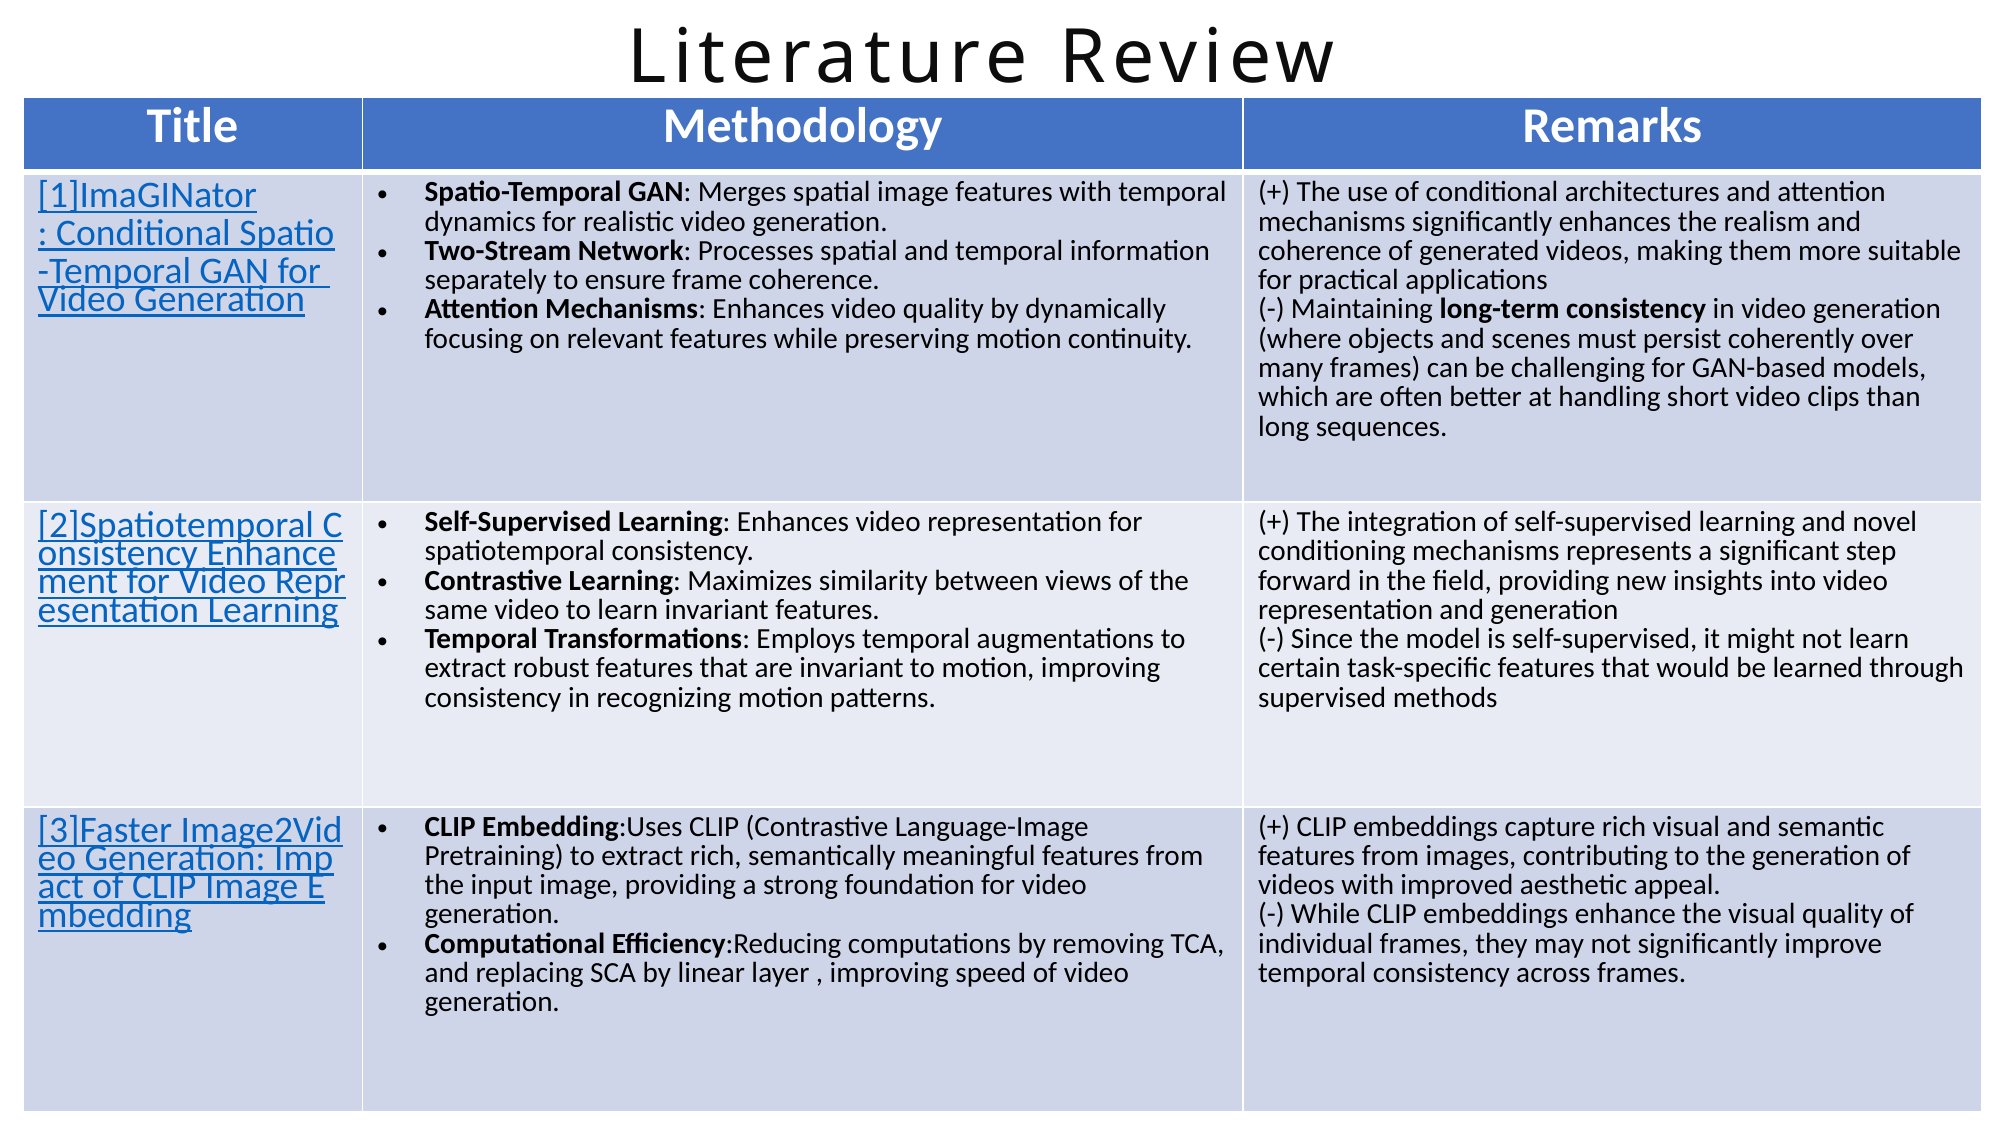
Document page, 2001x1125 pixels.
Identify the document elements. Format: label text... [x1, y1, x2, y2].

table_cell (+) The use of conditional architectures and attention mechanisms significantly enhances the realism and coherence of generated videos, making them more suitable for practical applications​ (-) Maintaining long-term consistency in video generation (where objects and scenes must persist coherently over many frames) can be challenging for GAN-based models, which are often better at handling short video clips than long sequences. [1244, 175, 1981, 501]
table_cell [3]Faster Image2Video Generation: Impact of CLIP Image Embedding [24, 808, 362, 1111]
table_header Remarks [1244, 98, 1981, 169]
table_cell Self-Supervised Learning: Enhances video representation for spatiotemporal consistency. Contrastive Learning: Maximizes similarity between views of the same video to learn invariant features. Temporal Transformations: Employs temporal augmentations to extract robust features that are invariant to motion, improving consistency in recognizing motion patterns. [363, 503, 1242, 806]
table_cell Spatio-Temporal GAN: Merges spatial image features with temporal dynamics for realistic video generation. Two-Stream Network: Processes spatial and temporal information separately to ensure frame coherence. Attention Mechanisms: Enhances video quality by dynamically focusing on relevant features while preserving motion continuity. [363, 175, 1242, 501]
table_cell (+) The integration of self-supervised learning and novel conditioning mechanisms represents a significant step forward in the field, providing new insights into video representation and generation​ (-) Since the model is self-supervised, it might not learn certain task-specific features that would be learned through supervised methods [1244, 503, 1981, 806]
table_cell [2]Spatiotemporal Consistency Enhancement for Video Representation Learning [24, 503, 362, 806]
text_box Literature Review [612, 0, 1352, 96]
table_cell [1]ImaGINator: Conditional Spatio-Temporal GAN for Video Generation [24, 175, 362, 501]
table_cell CLIP Embedding:Uses CLIP (Contrastive Language-Image Pretraining) to extract rich, semantically meaningful features from the input image, providing a strong foundation for video generation. Computational Efficiency:Reducing computations by removing TCA, and replacing SCA by linear layer , improving speed of video generation. [363, 808, 1242, 1111]
table_header Title [24, 98, 362, 169]
table_cell (+) CLIP embeddings capture rich visual and semantic features from images, contributing to the generation of videos with improved aesthetic appeal. (-) While CLIP embeddings enhance the visual quality of individual frames, they may not significantly improve temporal consistency across frames. [1244, 808, 1981, 1111]
table_header Methodology [363, 98, 1242, 169]
